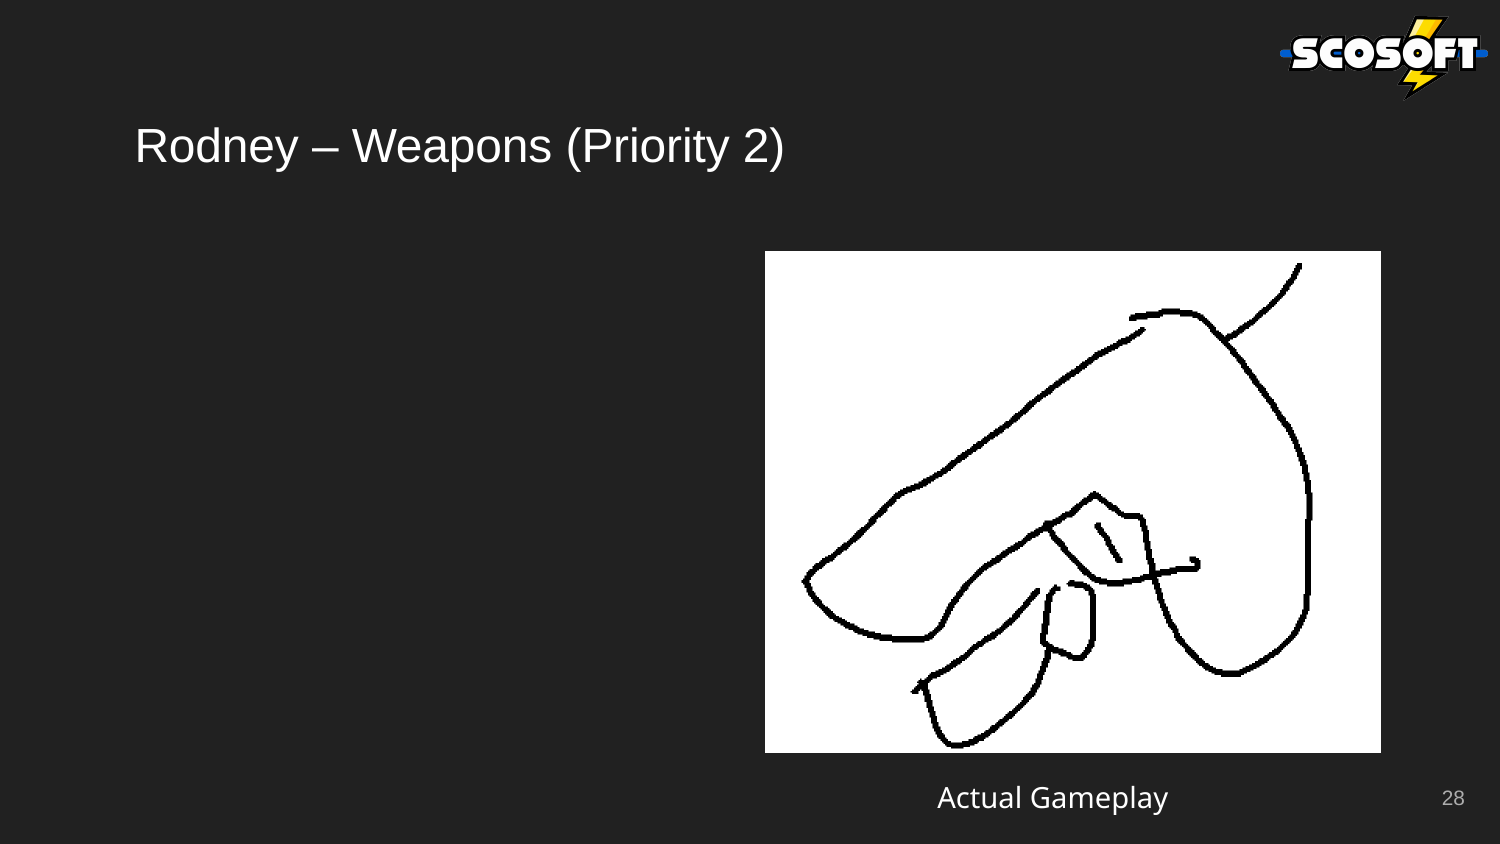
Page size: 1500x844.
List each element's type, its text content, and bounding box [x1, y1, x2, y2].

slide_number ‹#› [1389, 764, 1480, 830]
title Rodney – Weapons (Priority 2) [119, 100, 1381, 188]
text_box Actual Gameplay [922, 764, 1269, 830]
picture [764, 251, 1382, 753]
picture [1280, 12, 1488, 106]
